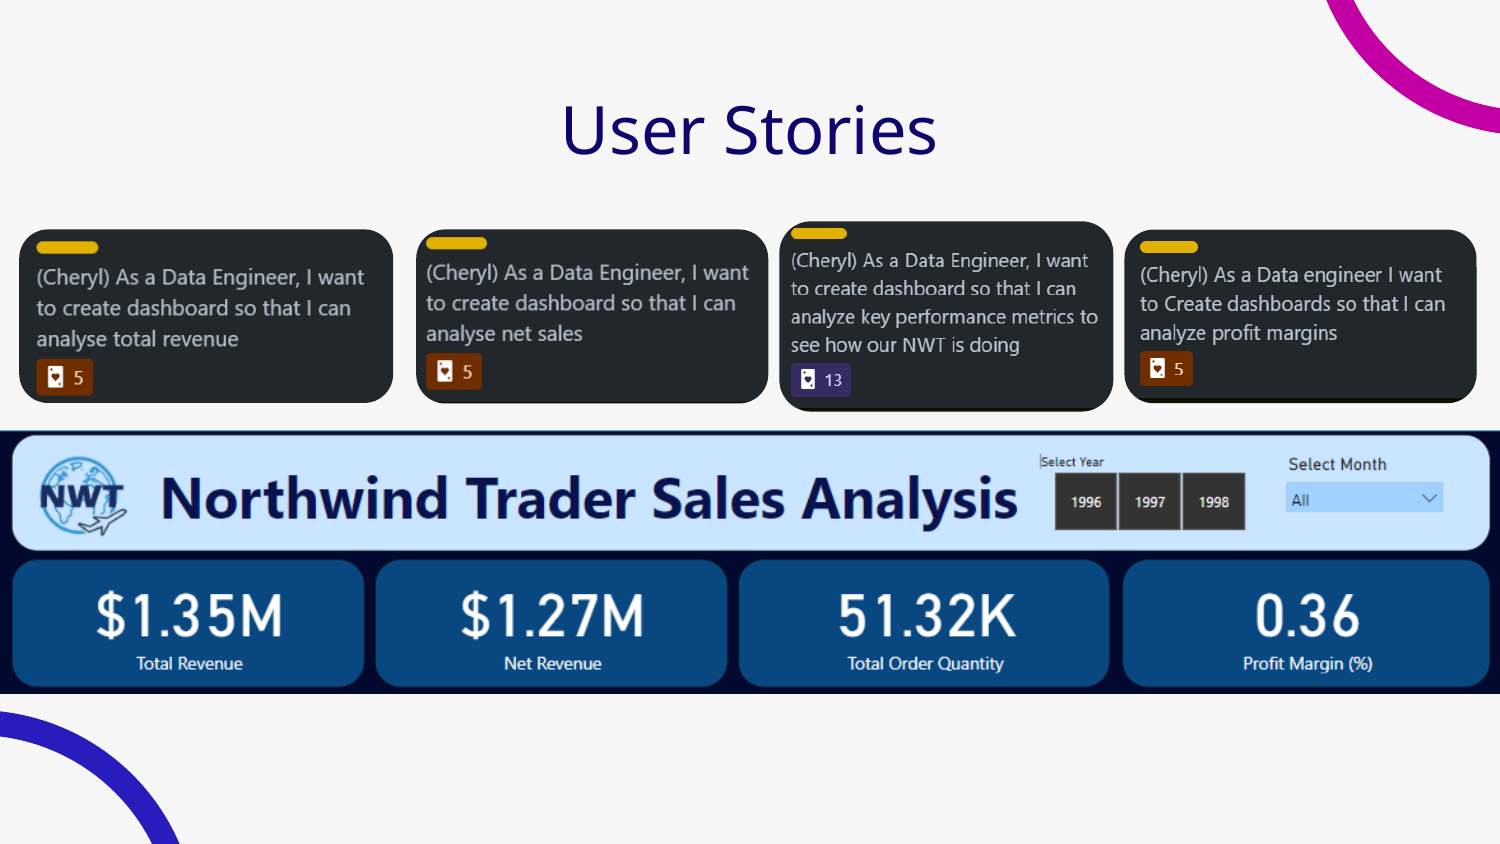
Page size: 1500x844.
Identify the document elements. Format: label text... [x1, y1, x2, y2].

picture [0, 428, 1500, 694]
picture [779, 221, 1114, 412]
picture [415, 229, 769, 404]
picture [1124, 229, 1477, 404]
title User Stories [118, 72, 1382, 167]
picture [18, 229, 394, 404]
